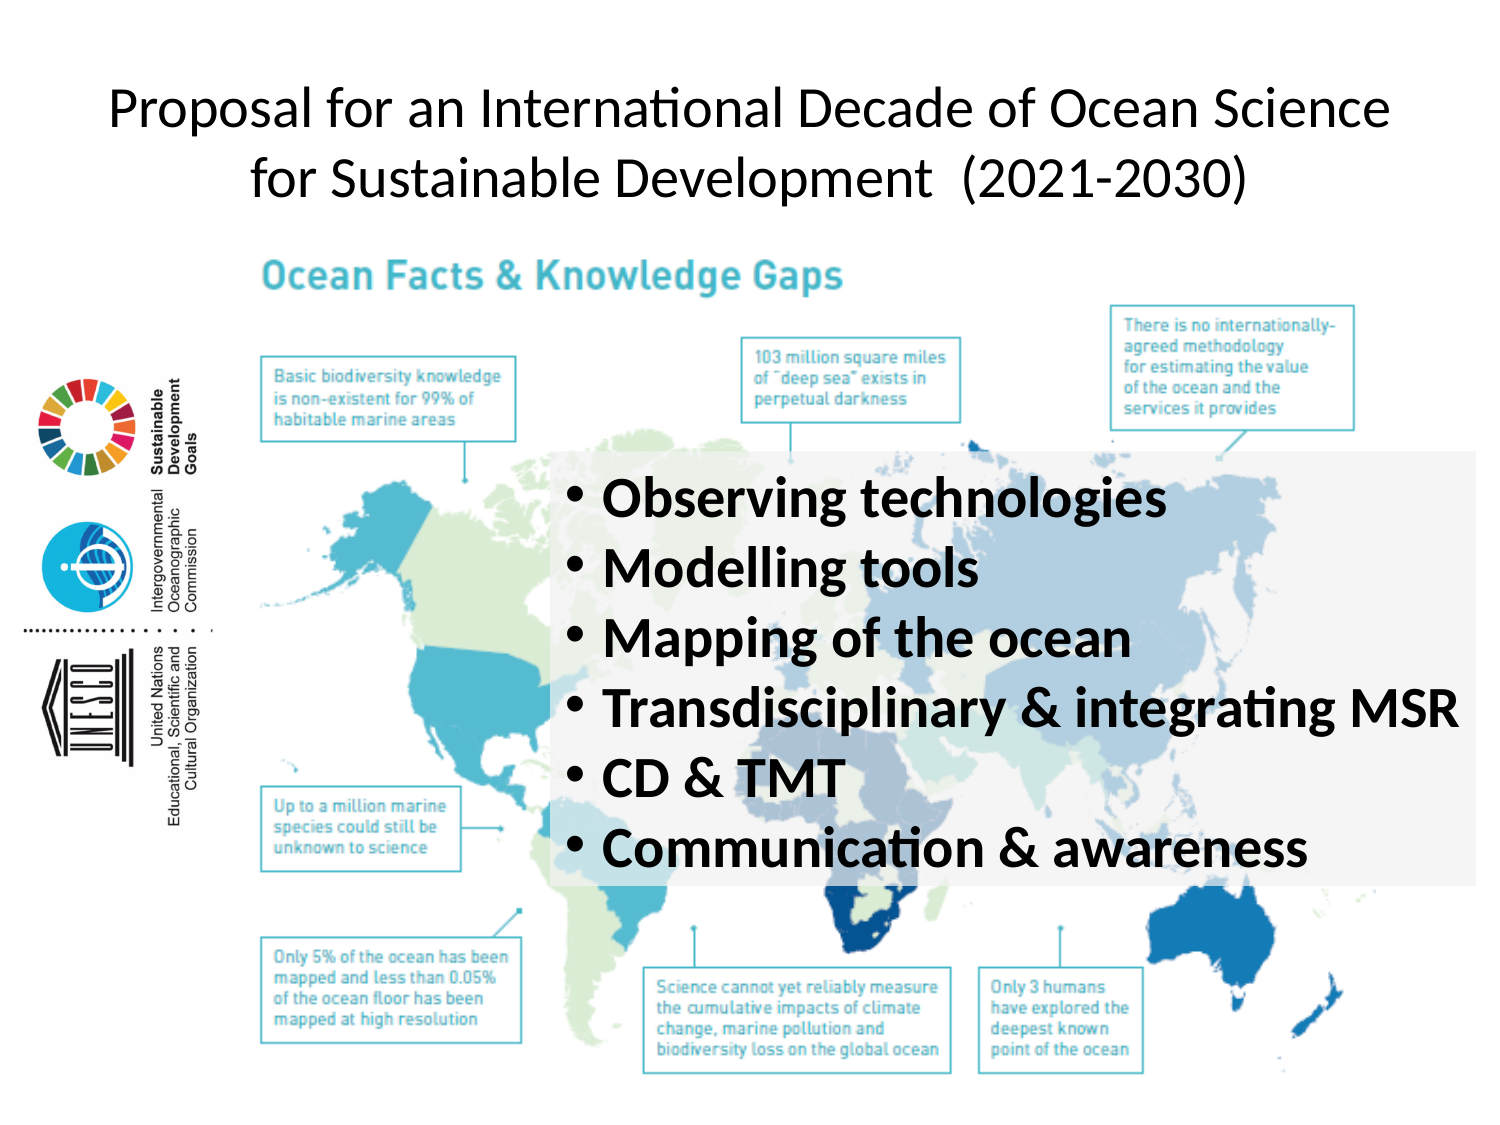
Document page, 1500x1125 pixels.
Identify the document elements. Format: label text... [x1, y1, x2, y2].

title Proposal for an International Decade of Ocean Science for Sustainable Development (2021-2030) [75, 45, 1425, 233]
text_box Observing technologies Modelling tools Mapping of the ocean Transdisciplinary & integrating MSR CD & TMT Communication & awareness [1382, 451, 1476, 886]
picture [0, 243, 1377, 1099]
